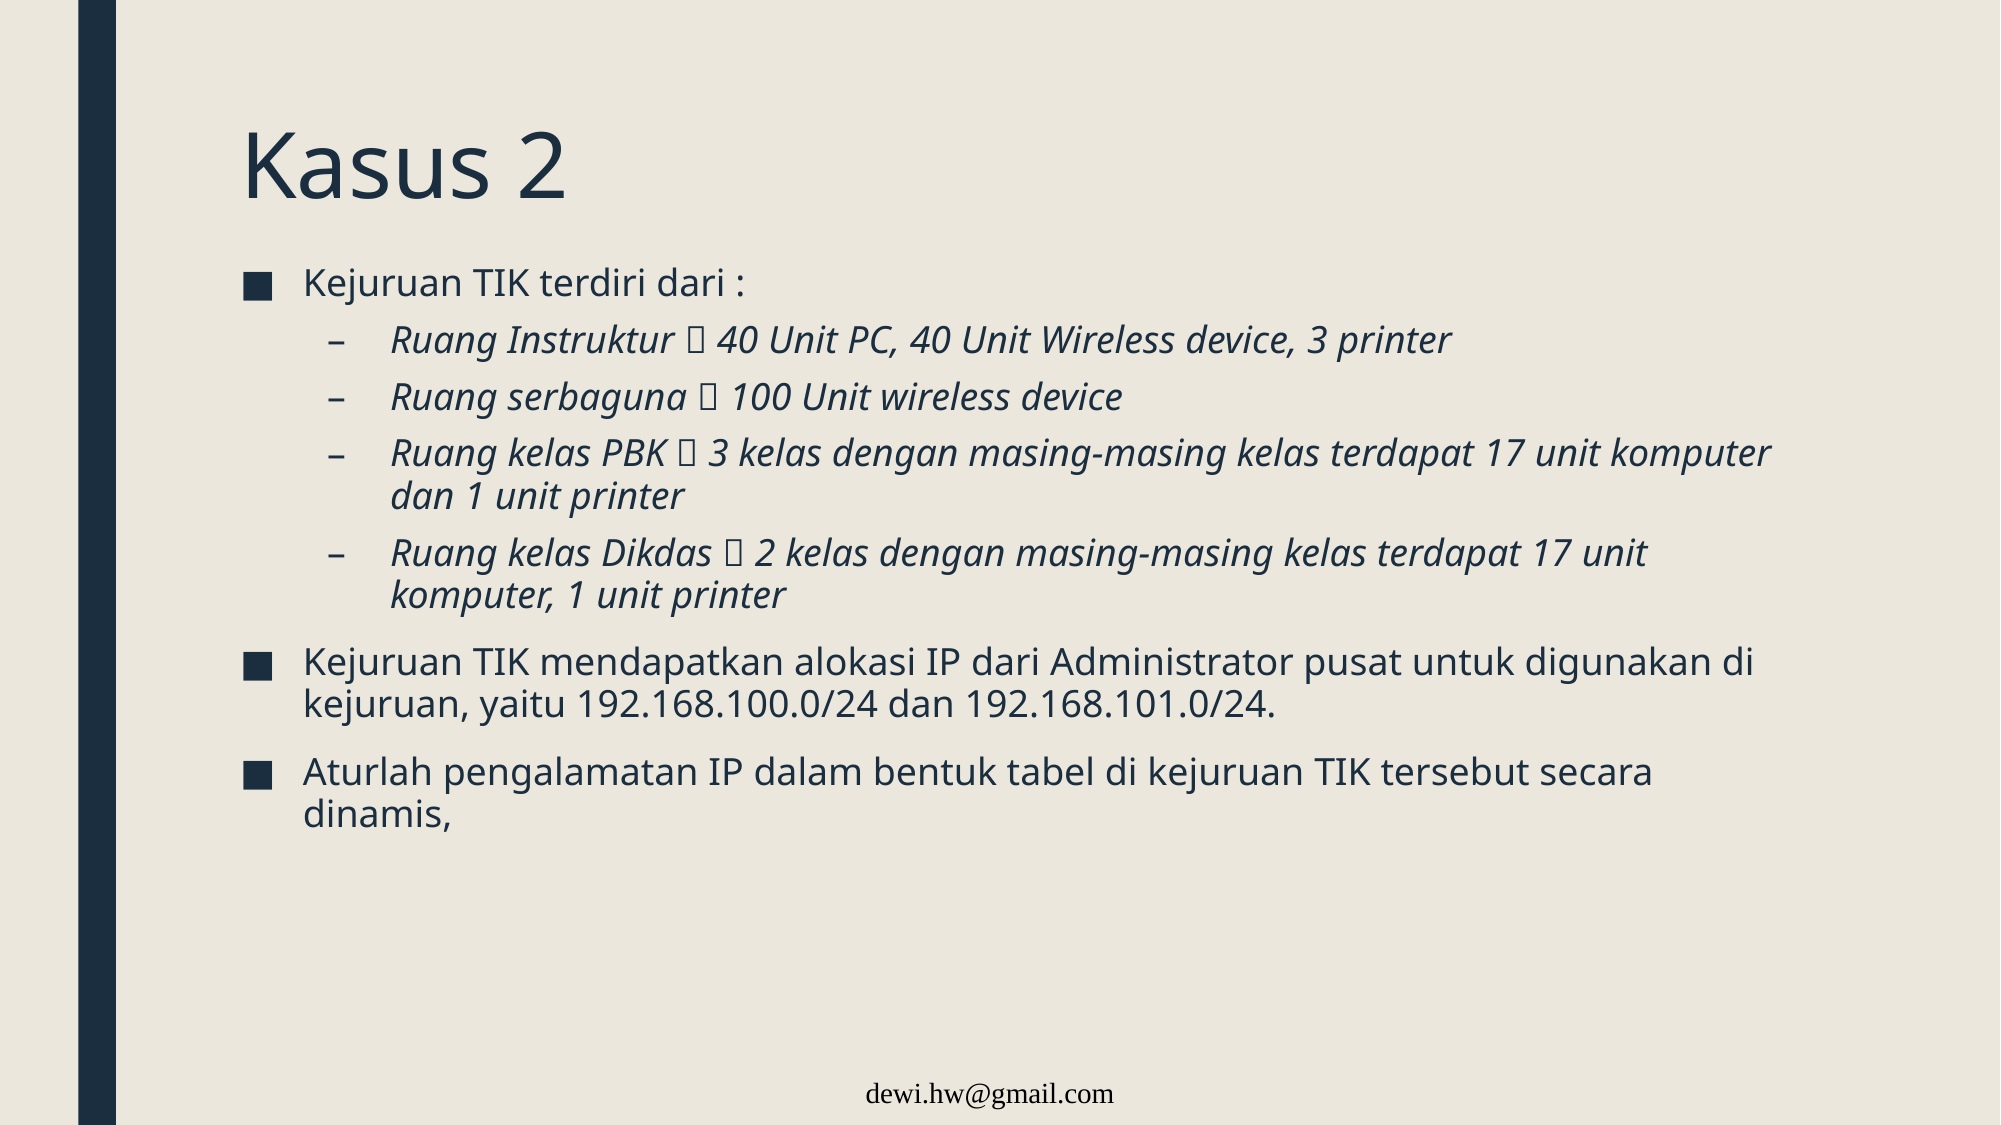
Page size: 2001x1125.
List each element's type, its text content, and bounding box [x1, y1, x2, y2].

title Kasus 2 [225, 112, 1800, 357]
footer dewi.hw@gmail.com [474, 1058, 1505, 1125]
list Kejuruan TIK terdiri dari : Ruang Instruktur  40 Unit PC, 40 Unit Wireless device, 3 printer Ruang serbaguna  100 Unit wireless device Ruang kelas PBK  3 kelas dengan masing-masing kelas terdapat 17 unit komputer dan 1 unit printer Ruang kelas Dikdas  2 kelas dengan masing-masing kelas terdapat 17 unit komputer, 1 unit printer Kejuruan TIK mendapatkan alokasi IP dari Administrator pusat untuk digunakan di kejuruan, yaitu 192.168.100.0/24 dan 192.168.101.0/24. Aturlah pengalamatan IP dalam bentuk tabel di kejuruan TIK tersebut secara dinamis, [225, 357, 1800, 843]
